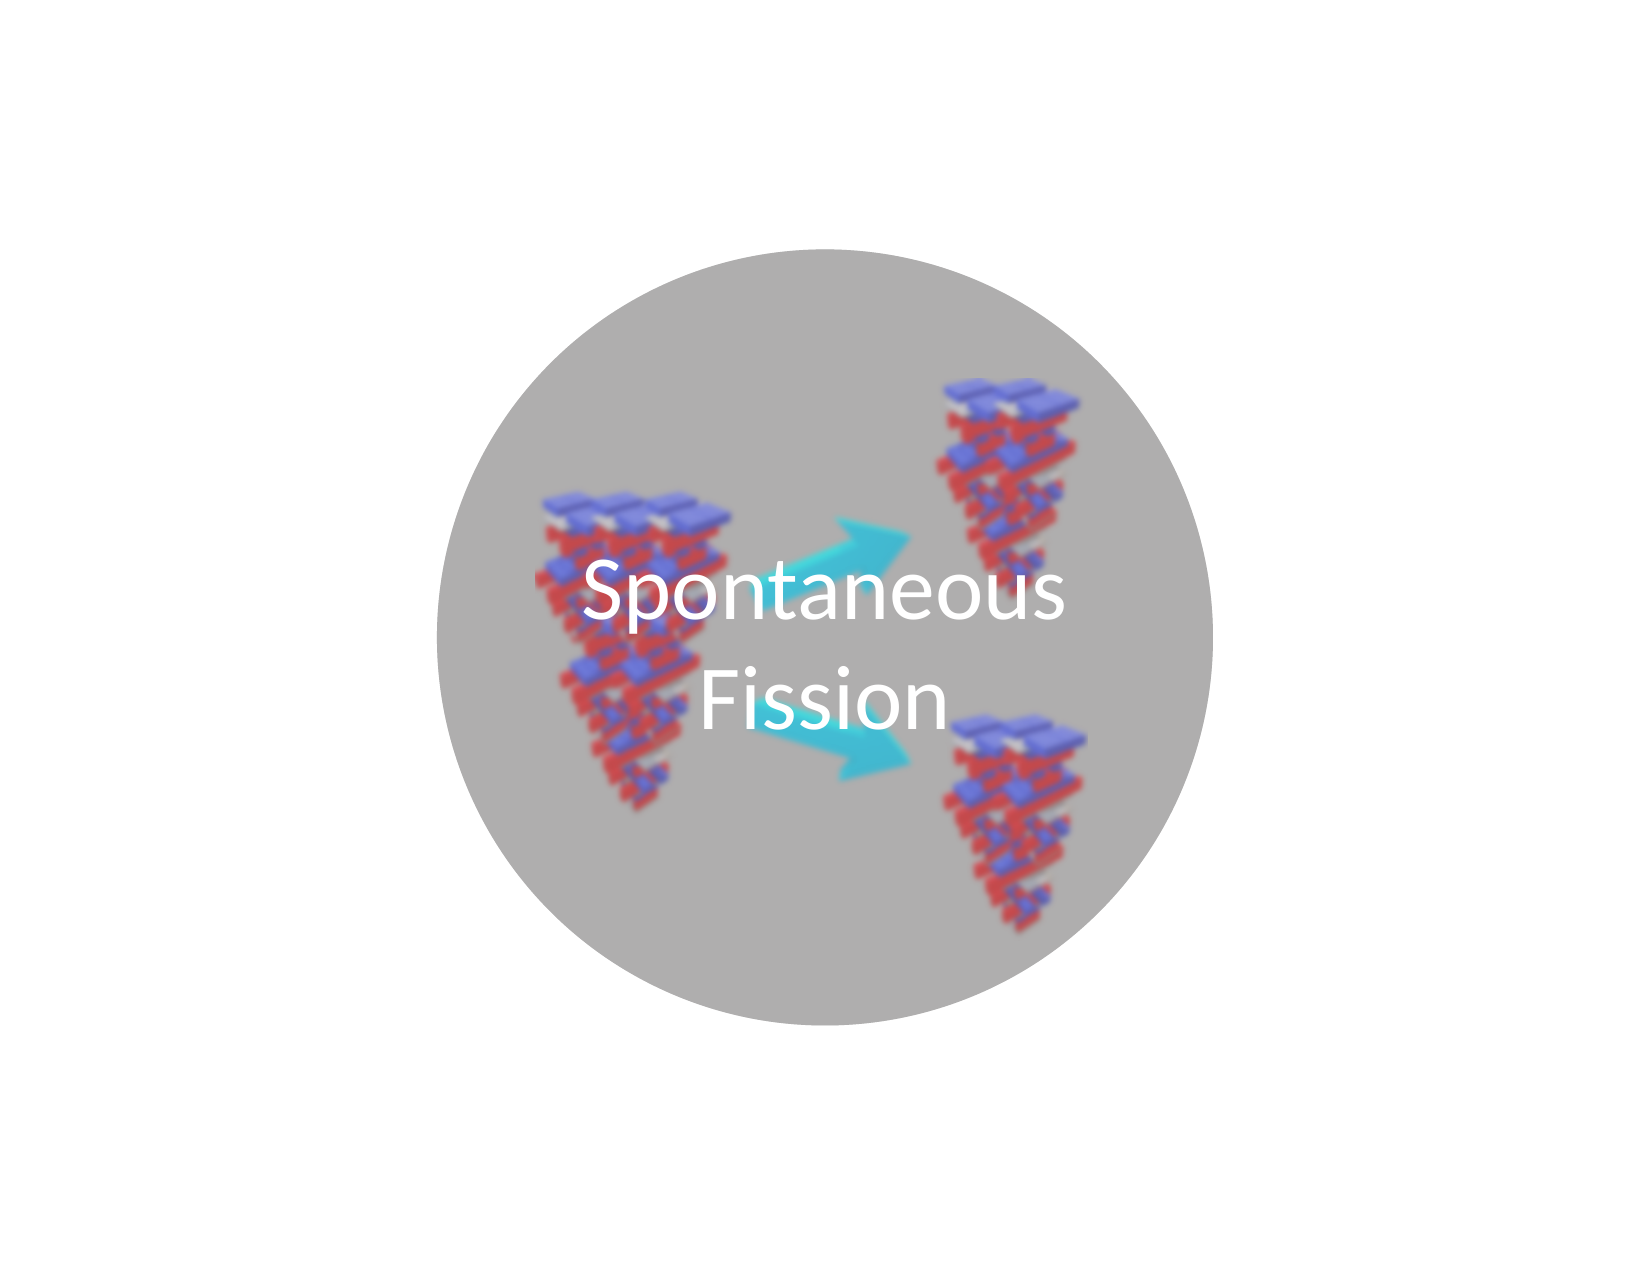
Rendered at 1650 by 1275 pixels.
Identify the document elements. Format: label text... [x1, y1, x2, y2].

text_box Spontaneous Fission [587, 946, 1062, 1027]
picture [535, 378, 1088, 946]
text_box Spontaneous Fission [435, 248, 1215, 925]
